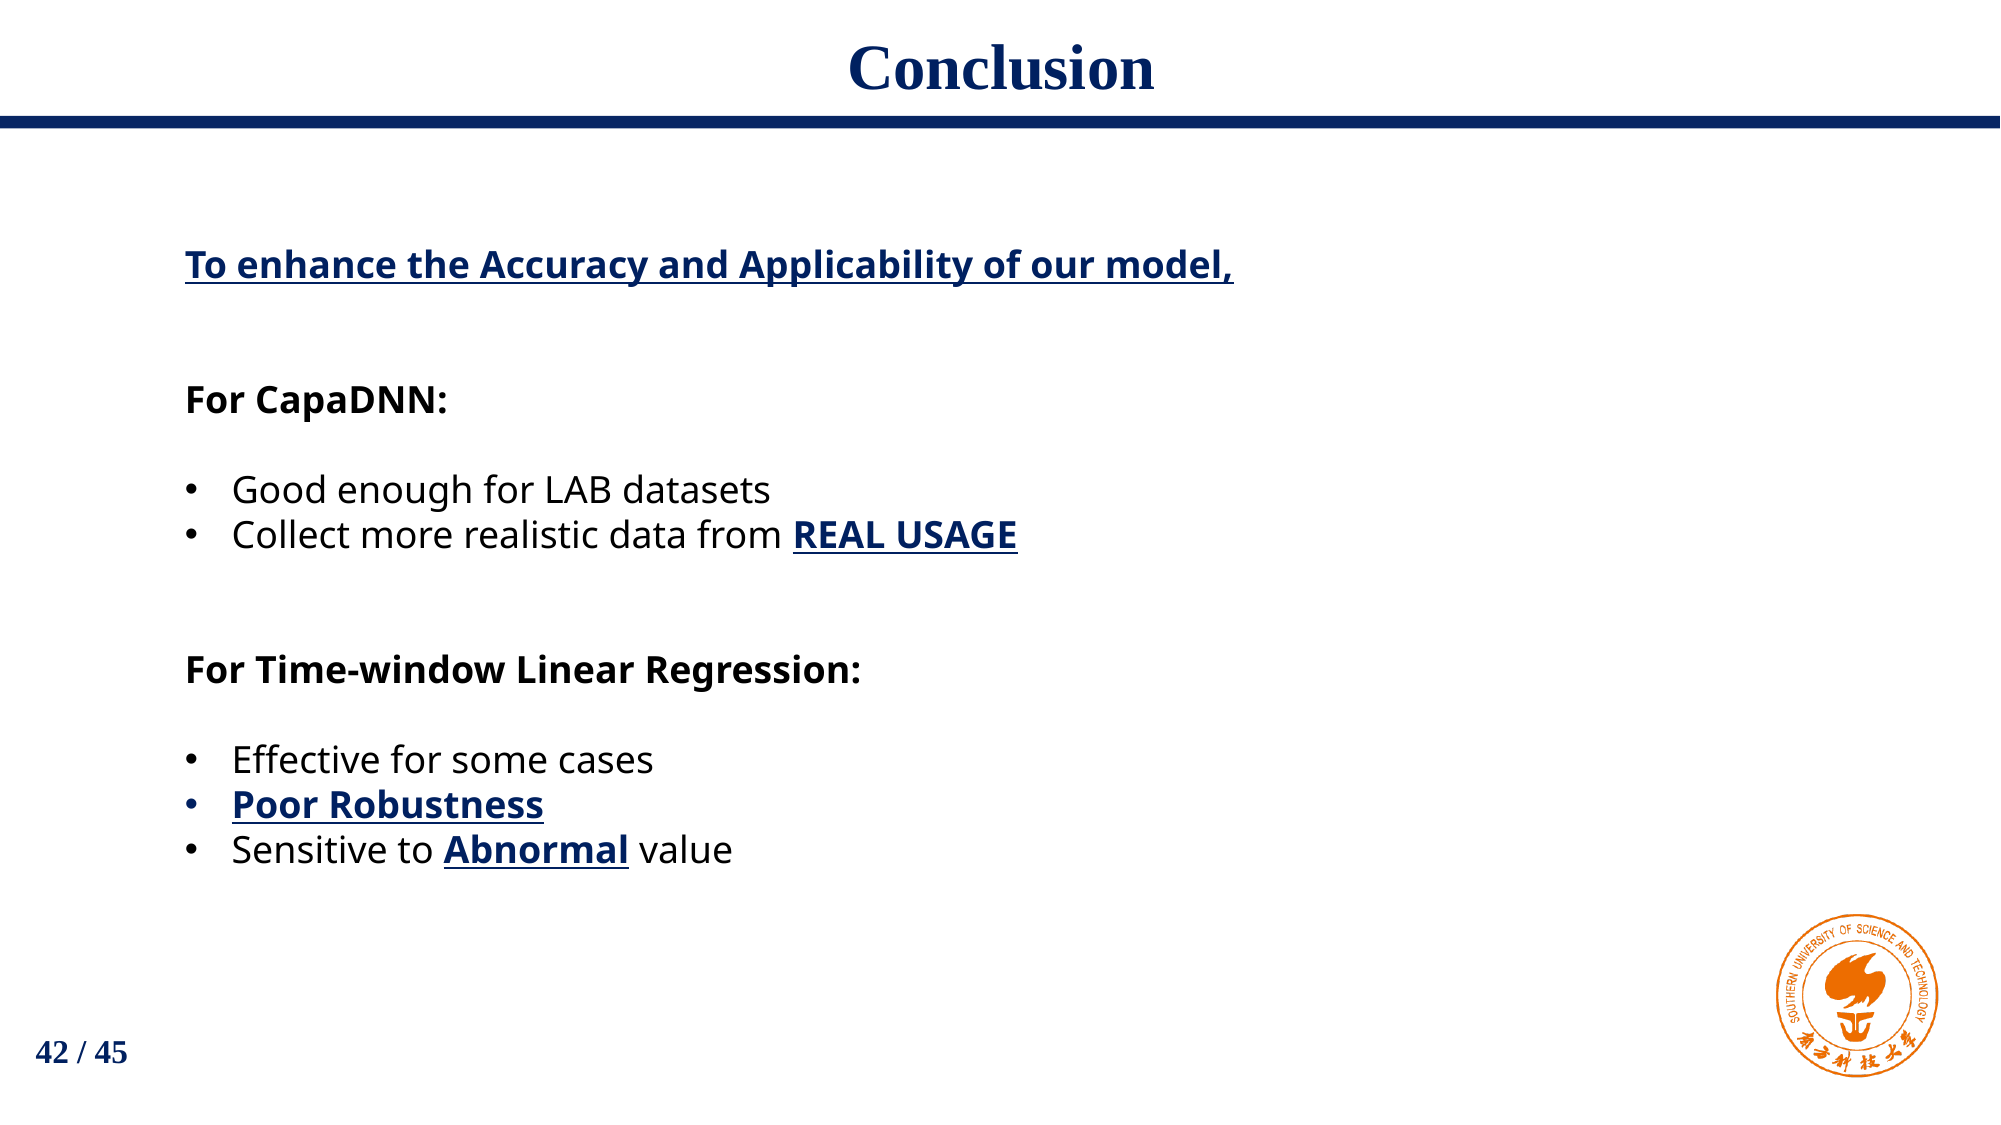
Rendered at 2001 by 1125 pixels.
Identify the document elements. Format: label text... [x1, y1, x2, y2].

picture [1773, 911, 1943, 1079]
text_box 42 / 45 [0, 1023, 167, 1078]
text_box [0, 115, 2000, 129]
text_box To enhance the Accuracy and Applicability of our model, For CapaDNN: Good enough for LAB datasets Collect more realistic data from REAL USAGE For Time-window Linear Regression: Effective for some cases Poor Robustness Sensitive to Abnormal value [170, 233, 1830, 924]
title Conclusion [2, 20, 2000, 115]
